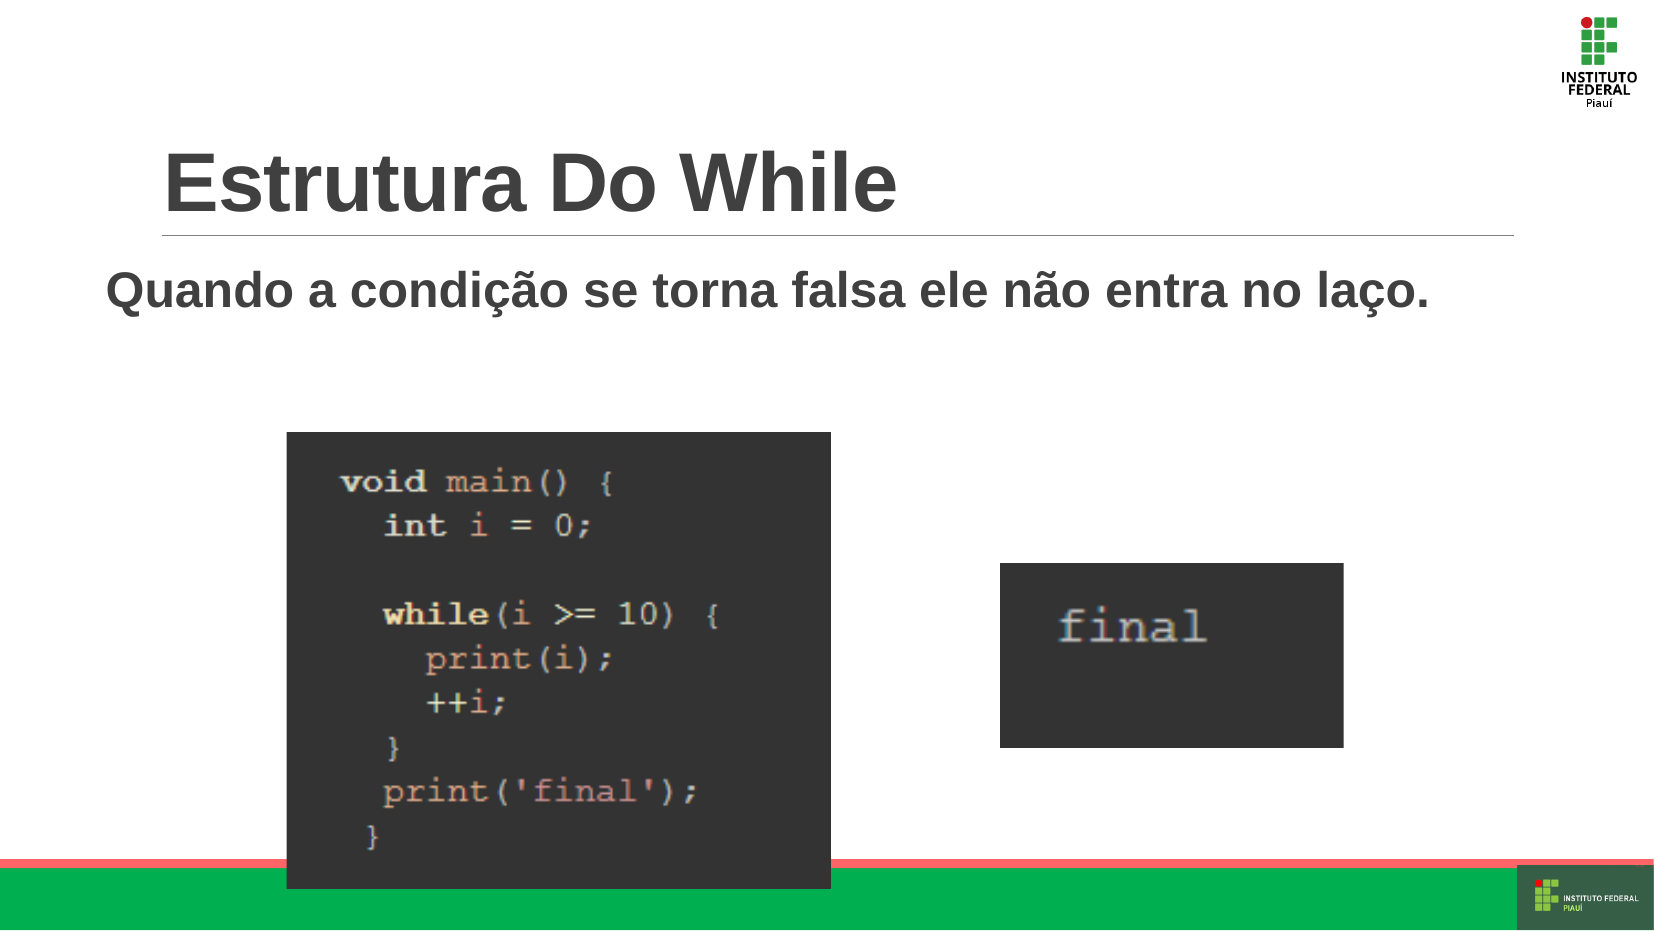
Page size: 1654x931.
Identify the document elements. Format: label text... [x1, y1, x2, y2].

picture [1517, 865, 1654, 930]
title Estrutura Do While [148, 38, 1513, 236]
list Quando a condição se torna falsa ele não entra no laço. [105, 256, 1514, 608]
picture [286, 431, 832, 889]
picture [999, 562, 1345, 749]
picture [1544, 15, 1654, 109]
